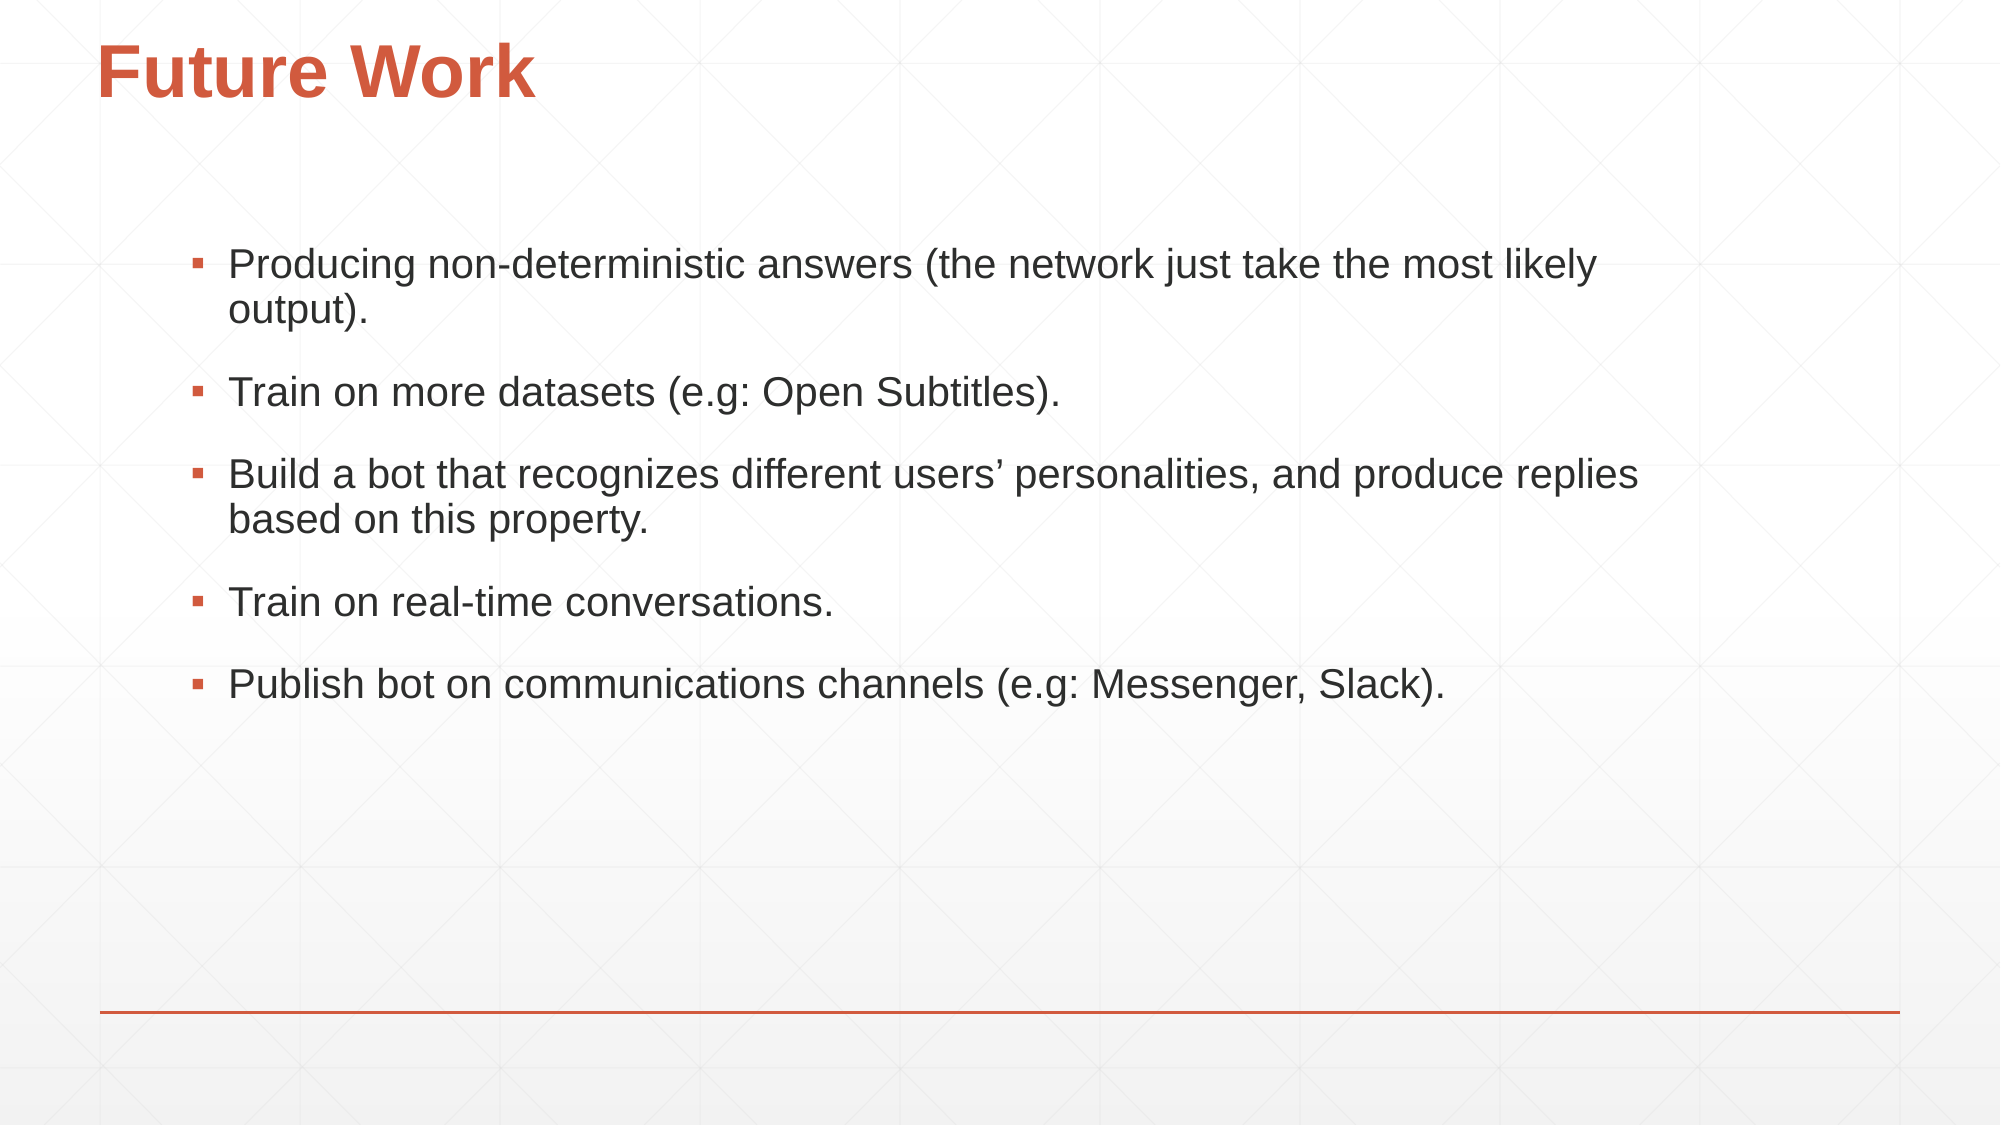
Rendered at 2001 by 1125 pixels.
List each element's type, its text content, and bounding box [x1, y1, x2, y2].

text_box Future Work [81, 11, 1492, 121]
list Producing non-deterministic answers (the network just take the most likely output). Train on more datasets (e.g: Open Subtitles). Build a bot that recognizes different users’ personalities, and produce replies based on this property. Train on real-time conversations. Publish bot on communications channels (e.g: Messenger, Slack). [175, 147, 1751, 773]
